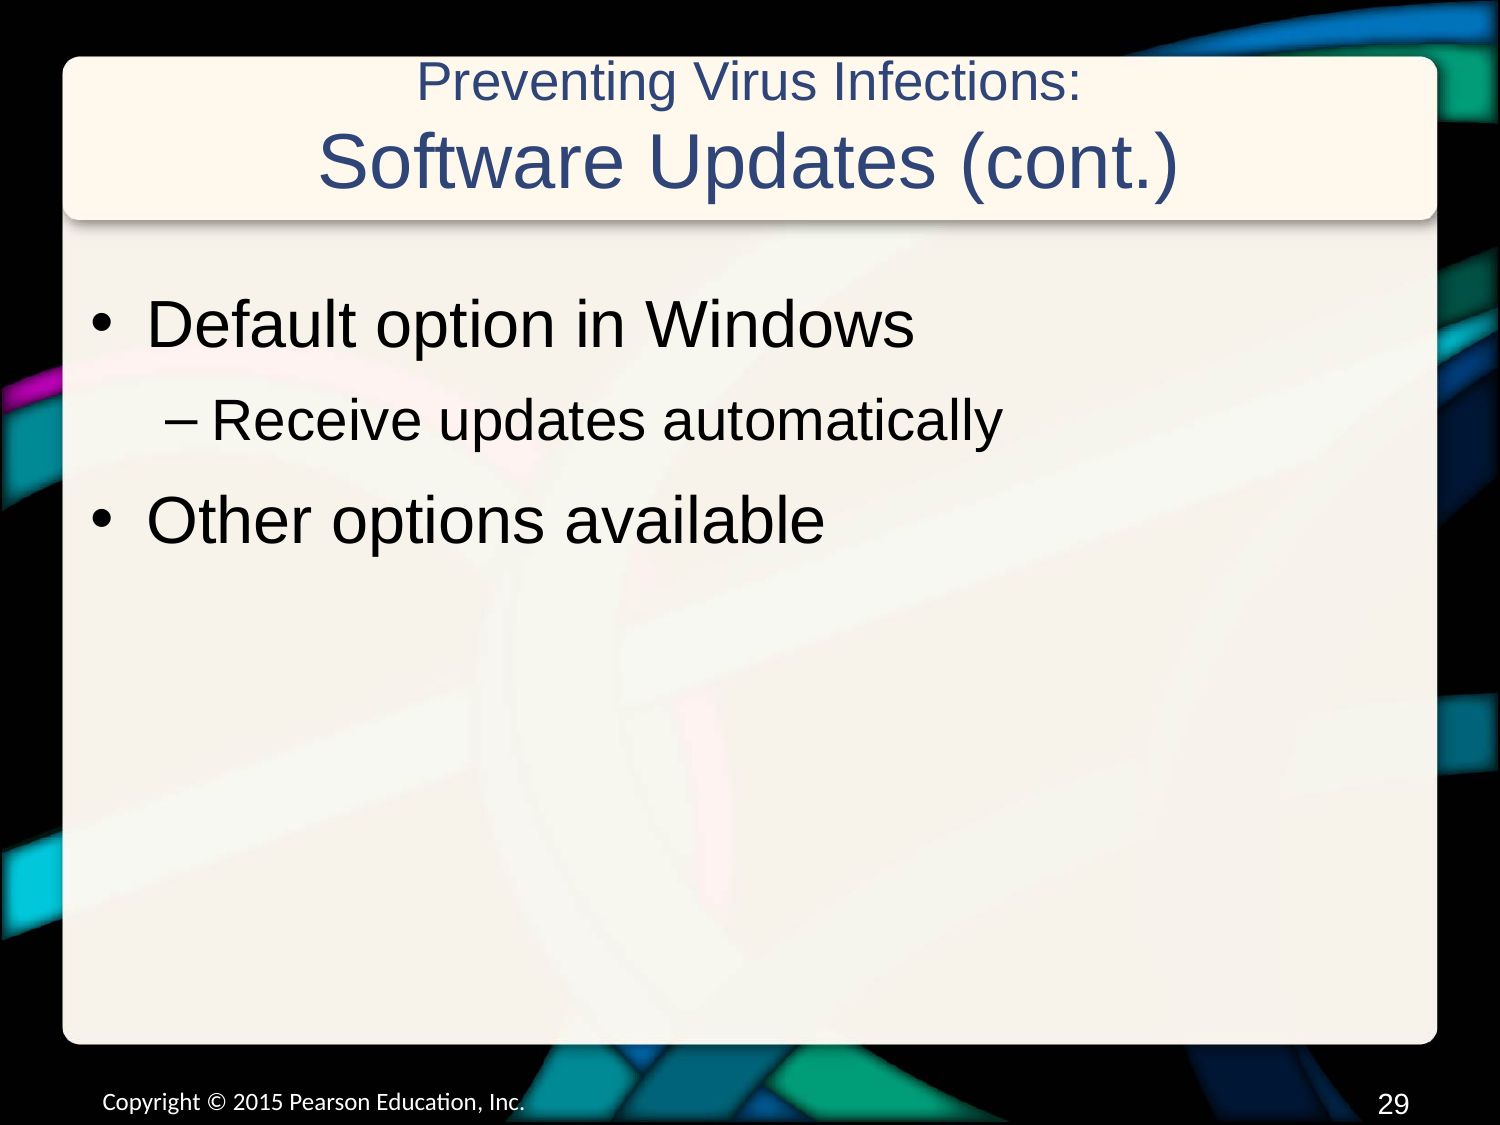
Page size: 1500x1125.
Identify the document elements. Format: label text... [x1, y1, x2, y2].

footer Copyright © 2015 Pearson Education, Inc. [87, 1077, 1138, 1123]
title Preventing Virus Infections: Software Updates (cont.) [62, 37, 1438, 213]
slide_number 28 [1200, 1080, 1425, 1125]
list Default option in Windows Receive updates automatically Other options available [75, 262, 1425, 1005]
picture [0, 0, 1500, 1125]
